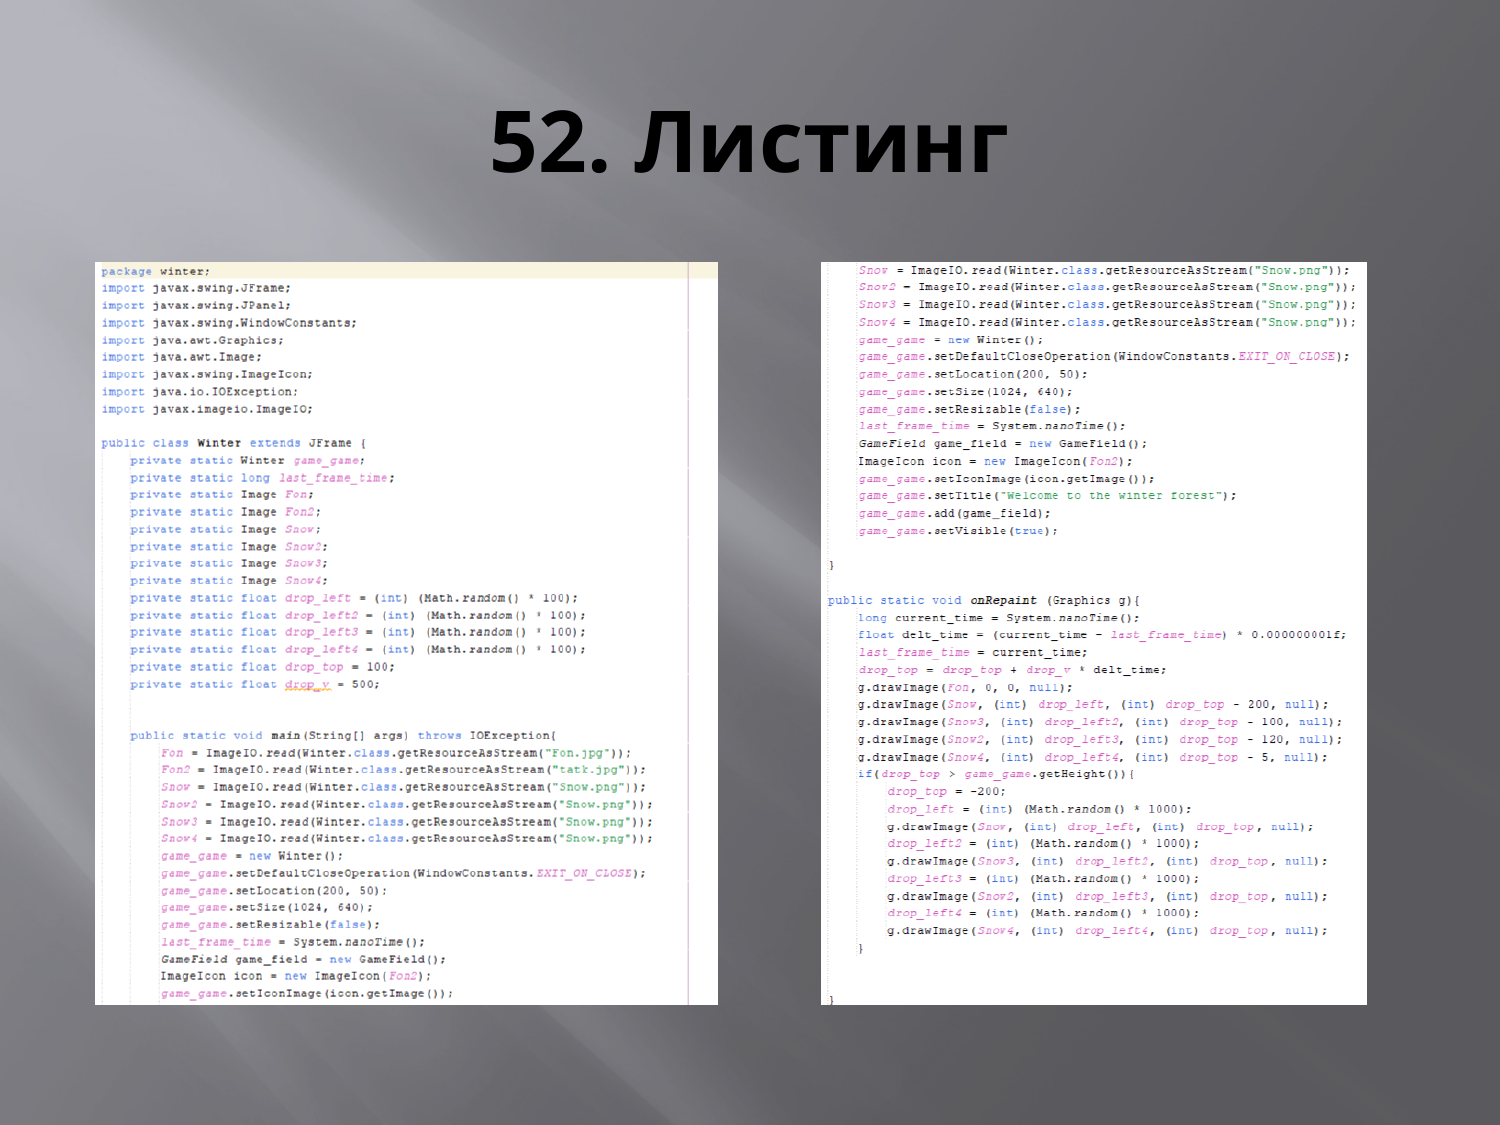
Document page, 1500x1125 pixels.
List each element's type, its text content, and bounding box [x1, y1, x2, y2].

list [94, 262, 718, 1006]
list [820, 262, 1367, 1006]
title 52. Листинг [75, 45, 1425, 233]
